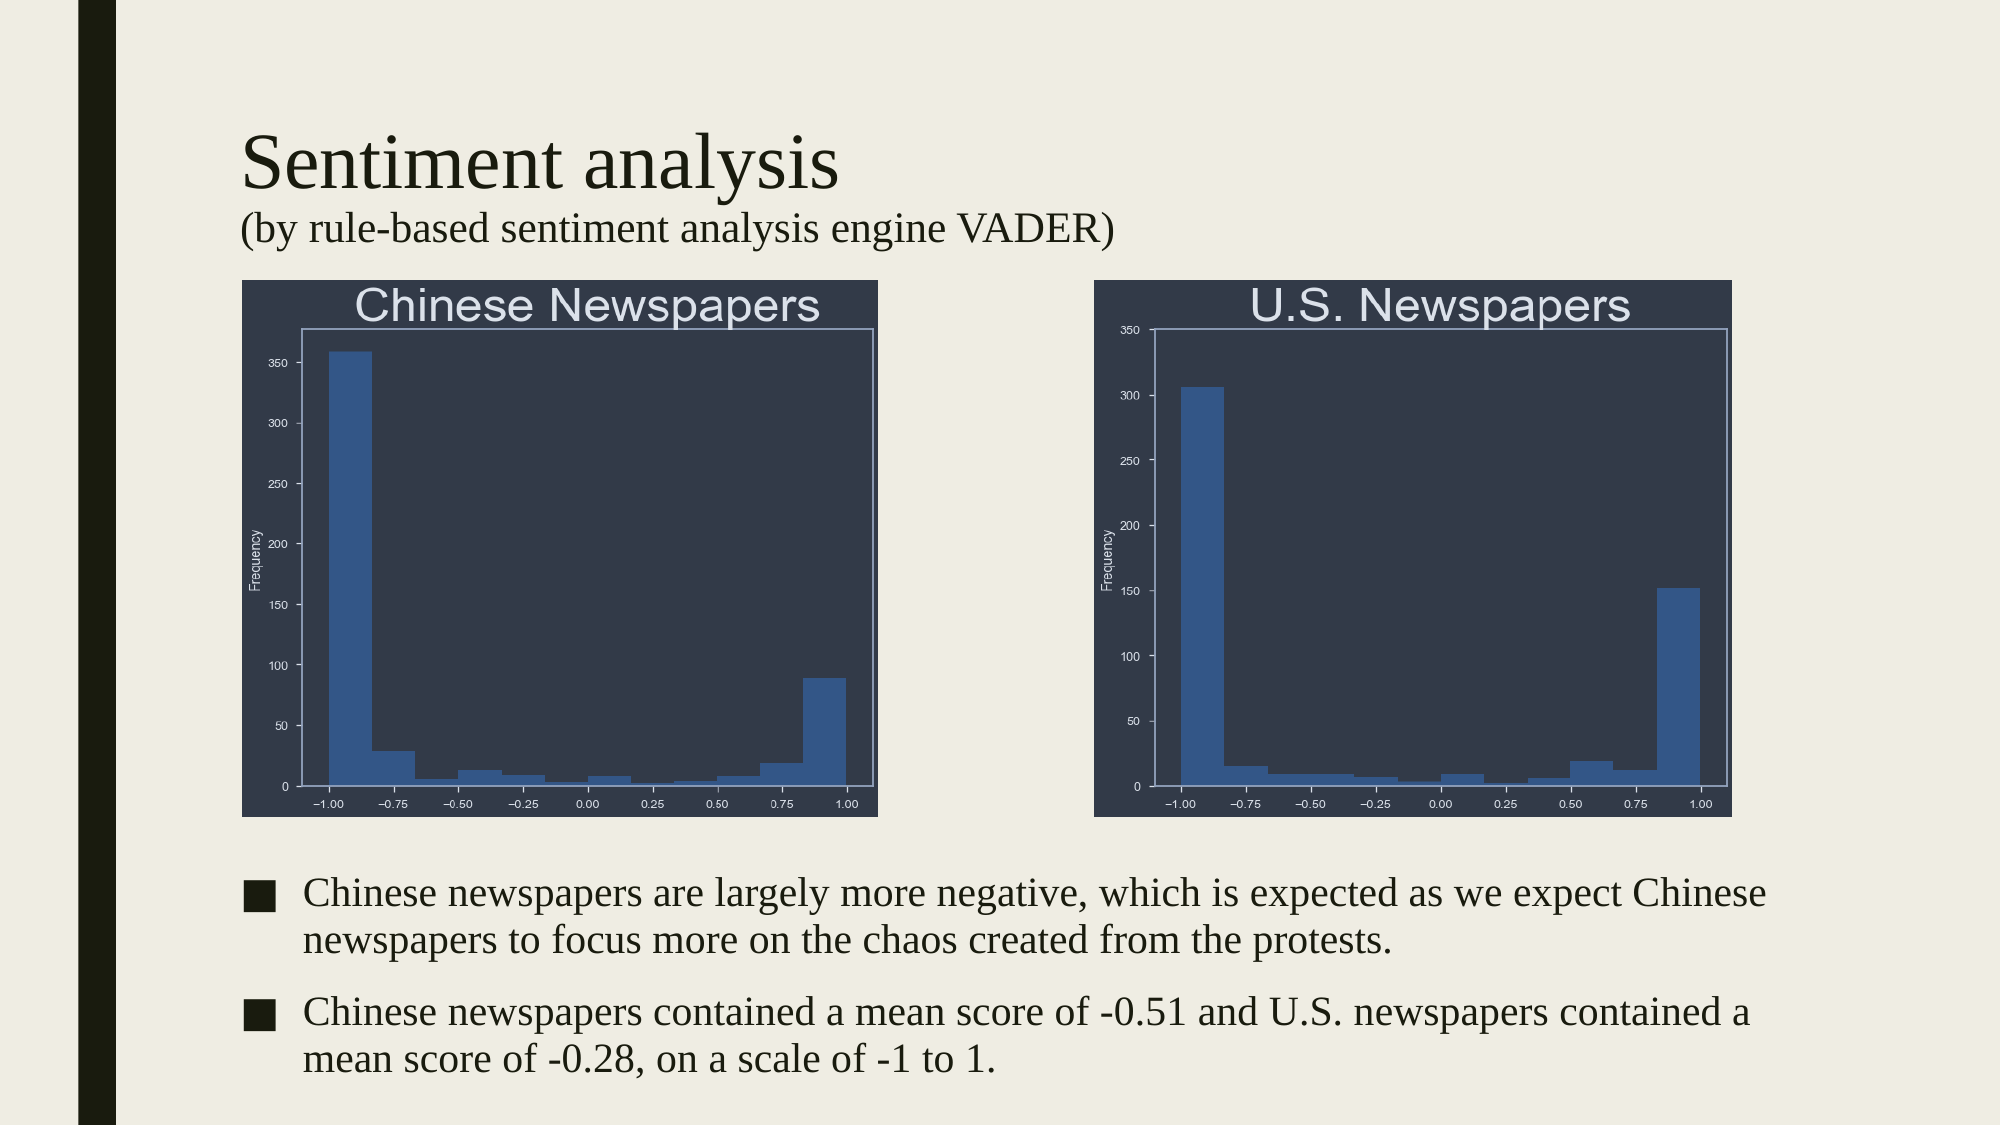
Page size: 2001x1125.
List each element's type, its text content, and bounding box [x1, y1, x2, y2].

title Sentiment analysis (by rule-based sentiment analysis engine VADER) [225, 112, 1800, 357]
picture [1094, 280, 1732, 817]
picture [242, 280, 878, 817]
list Chinese newspapers are largely more negative, which is expected as we expect Chinese newspapers to focus more on the chaos created from the protests. Chinese newspapers contained a mean score of -0.51 and U.S. newspapers contained a mean score of -0.28, on a scale of -1 to 1. [225, 861, 1800, 1125]
